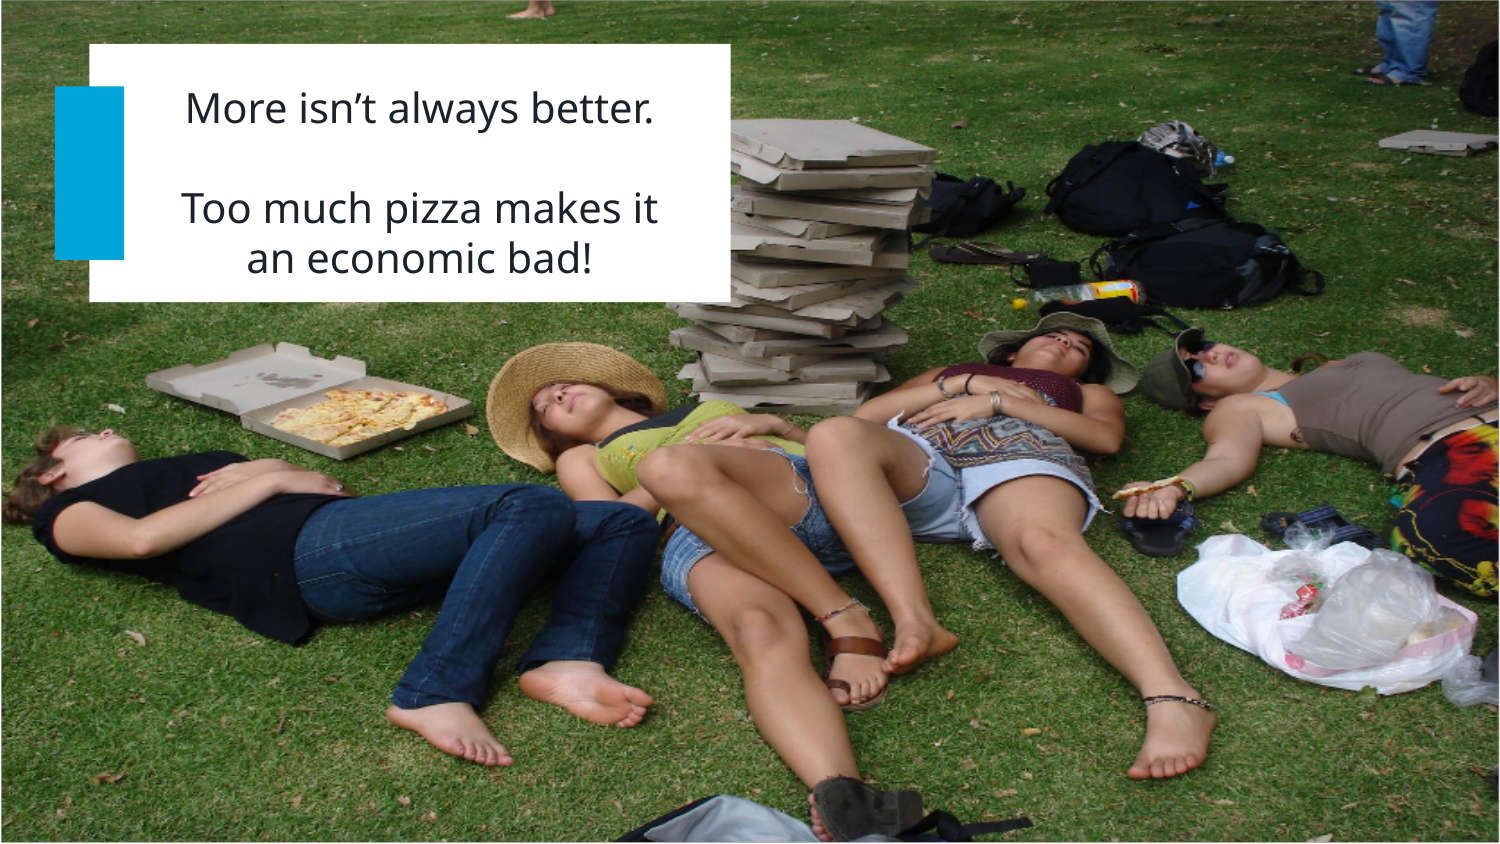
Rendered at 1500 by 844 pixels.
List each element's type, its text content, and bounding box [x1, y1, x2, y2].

text_box [54, 85, 125, 261]
text_box More isn’t always better. Too much pizza makes it an economic bad! [151, 74, 688, 290]
picture [0, 0, 1500, 844]
text_box [88, 43, 732, 303]
